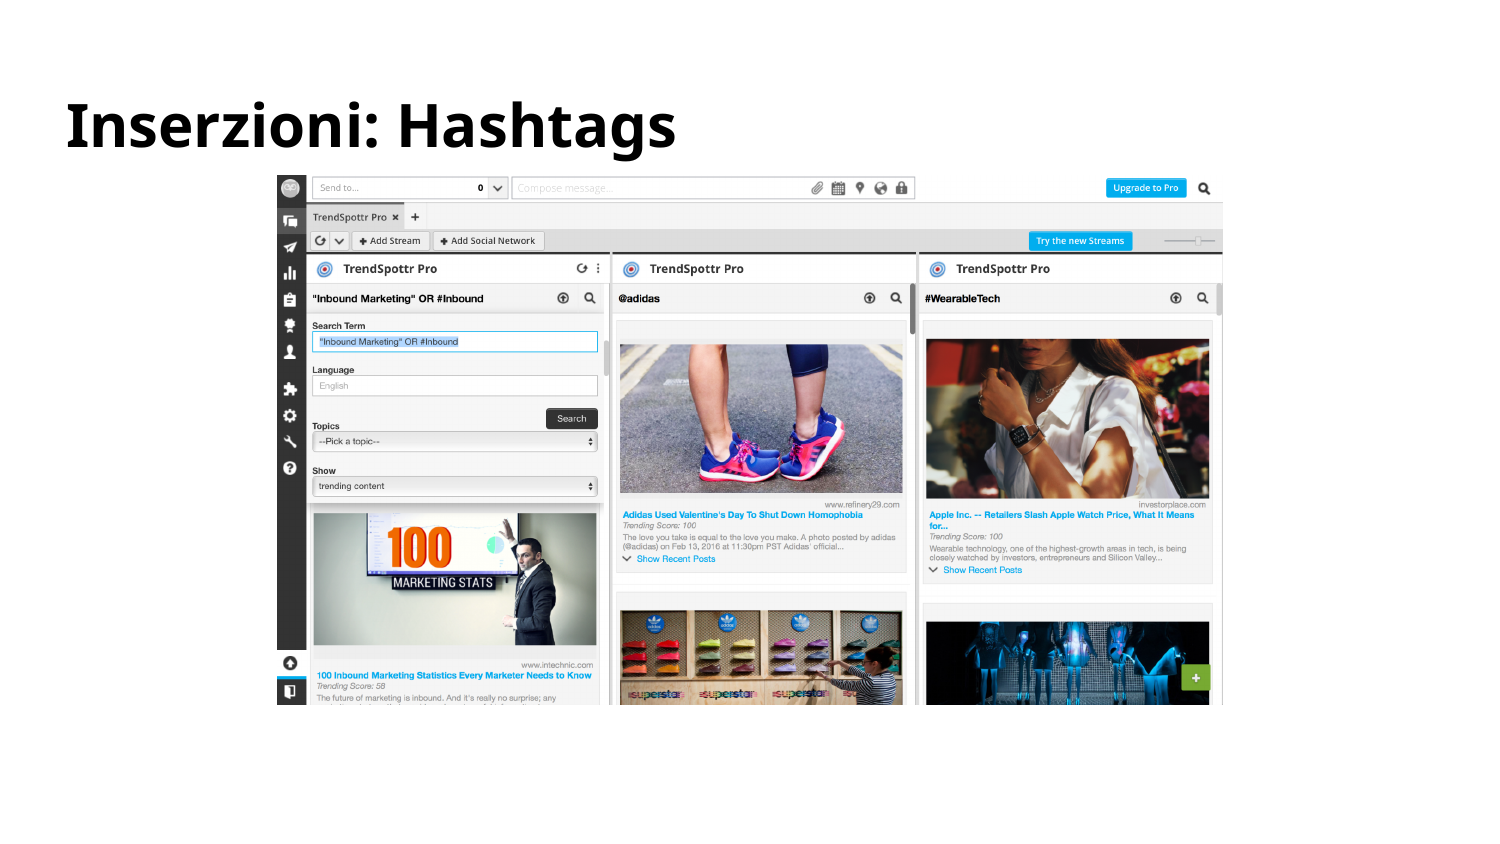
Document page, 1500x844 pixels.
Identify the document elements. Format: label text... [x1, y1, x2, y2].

picture [277, 174, 1223, 705]
title Inserzioni: Hashtags [51, 72, 1449, 176]
